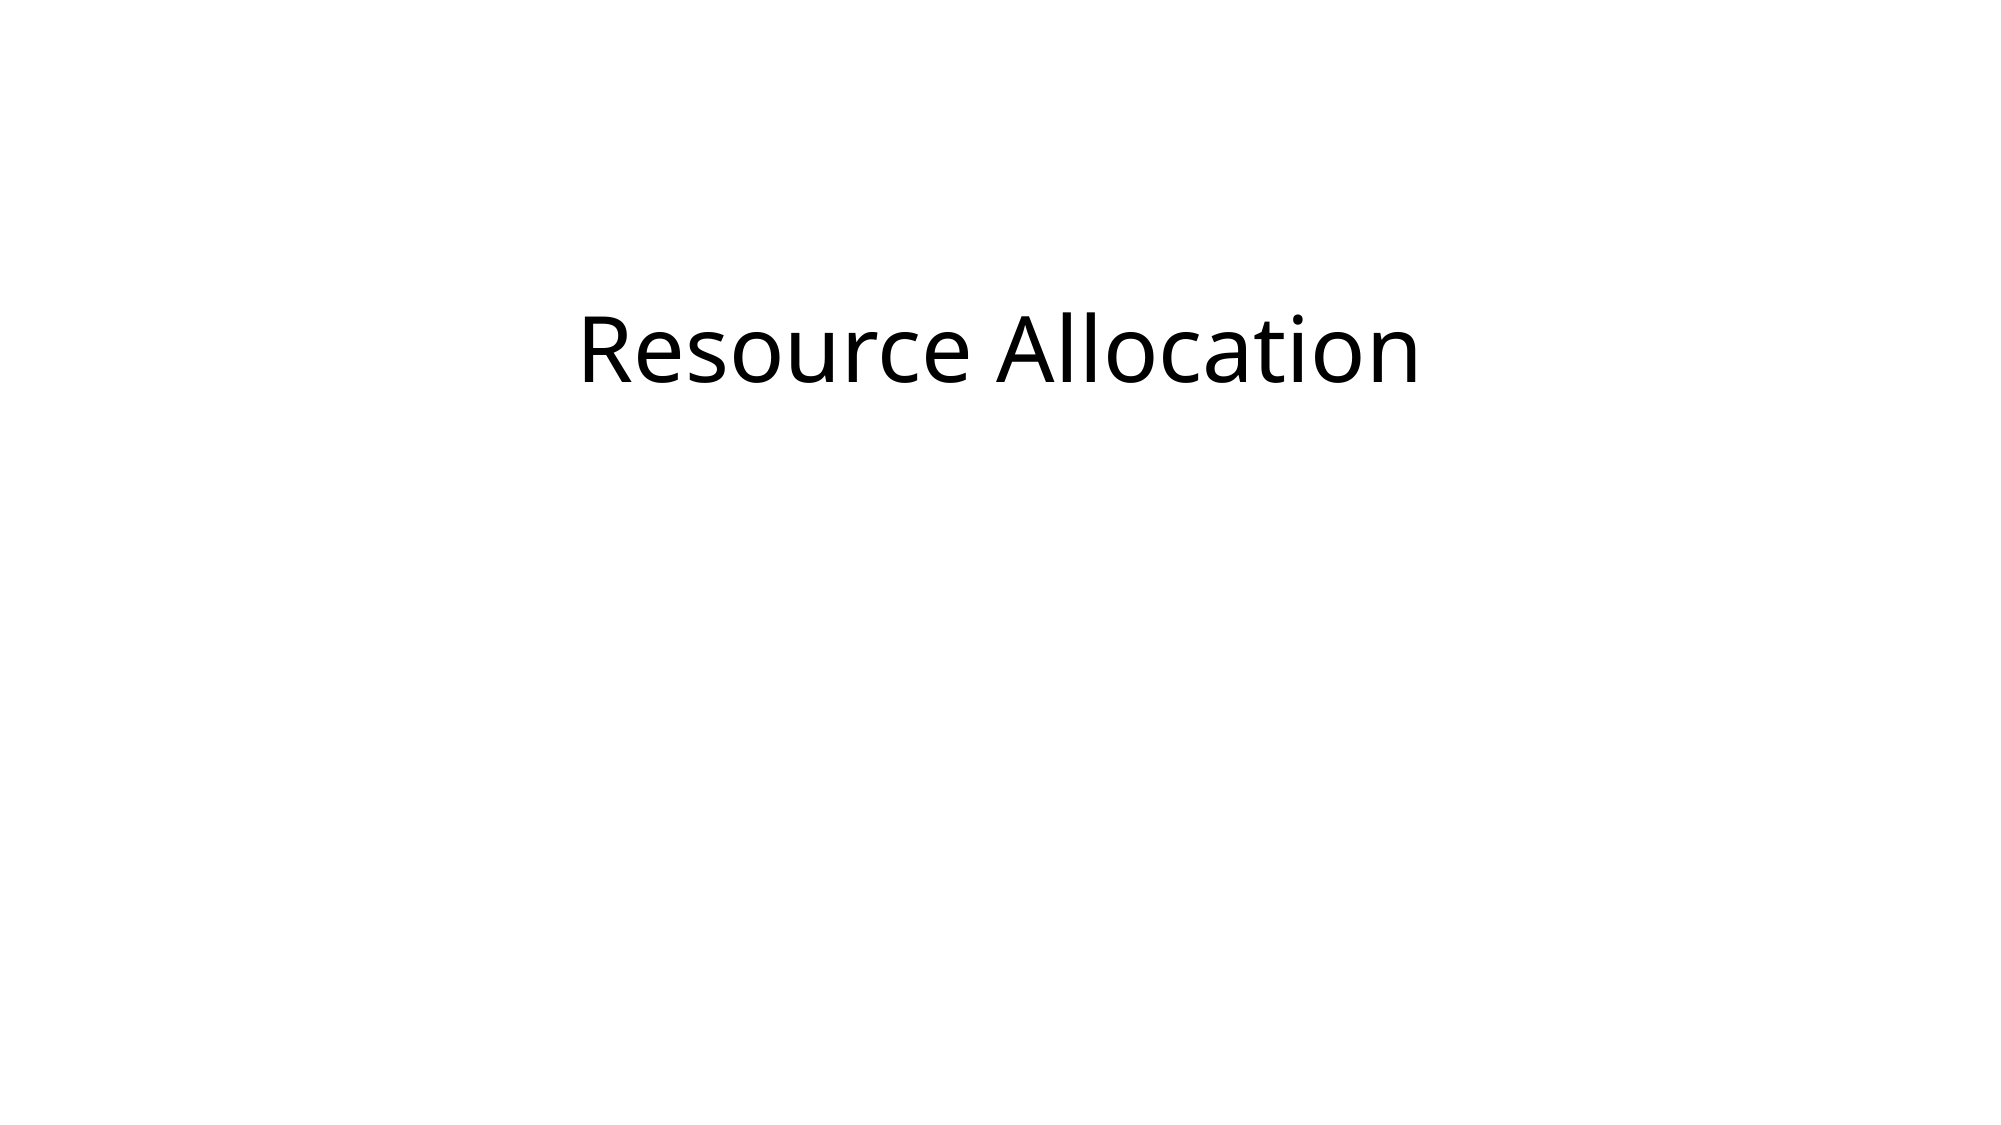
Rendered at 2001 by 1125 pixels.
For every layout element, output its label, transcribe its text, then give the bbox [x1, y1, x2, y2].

title Resource Allocation [137, 244, 1863, 462]
